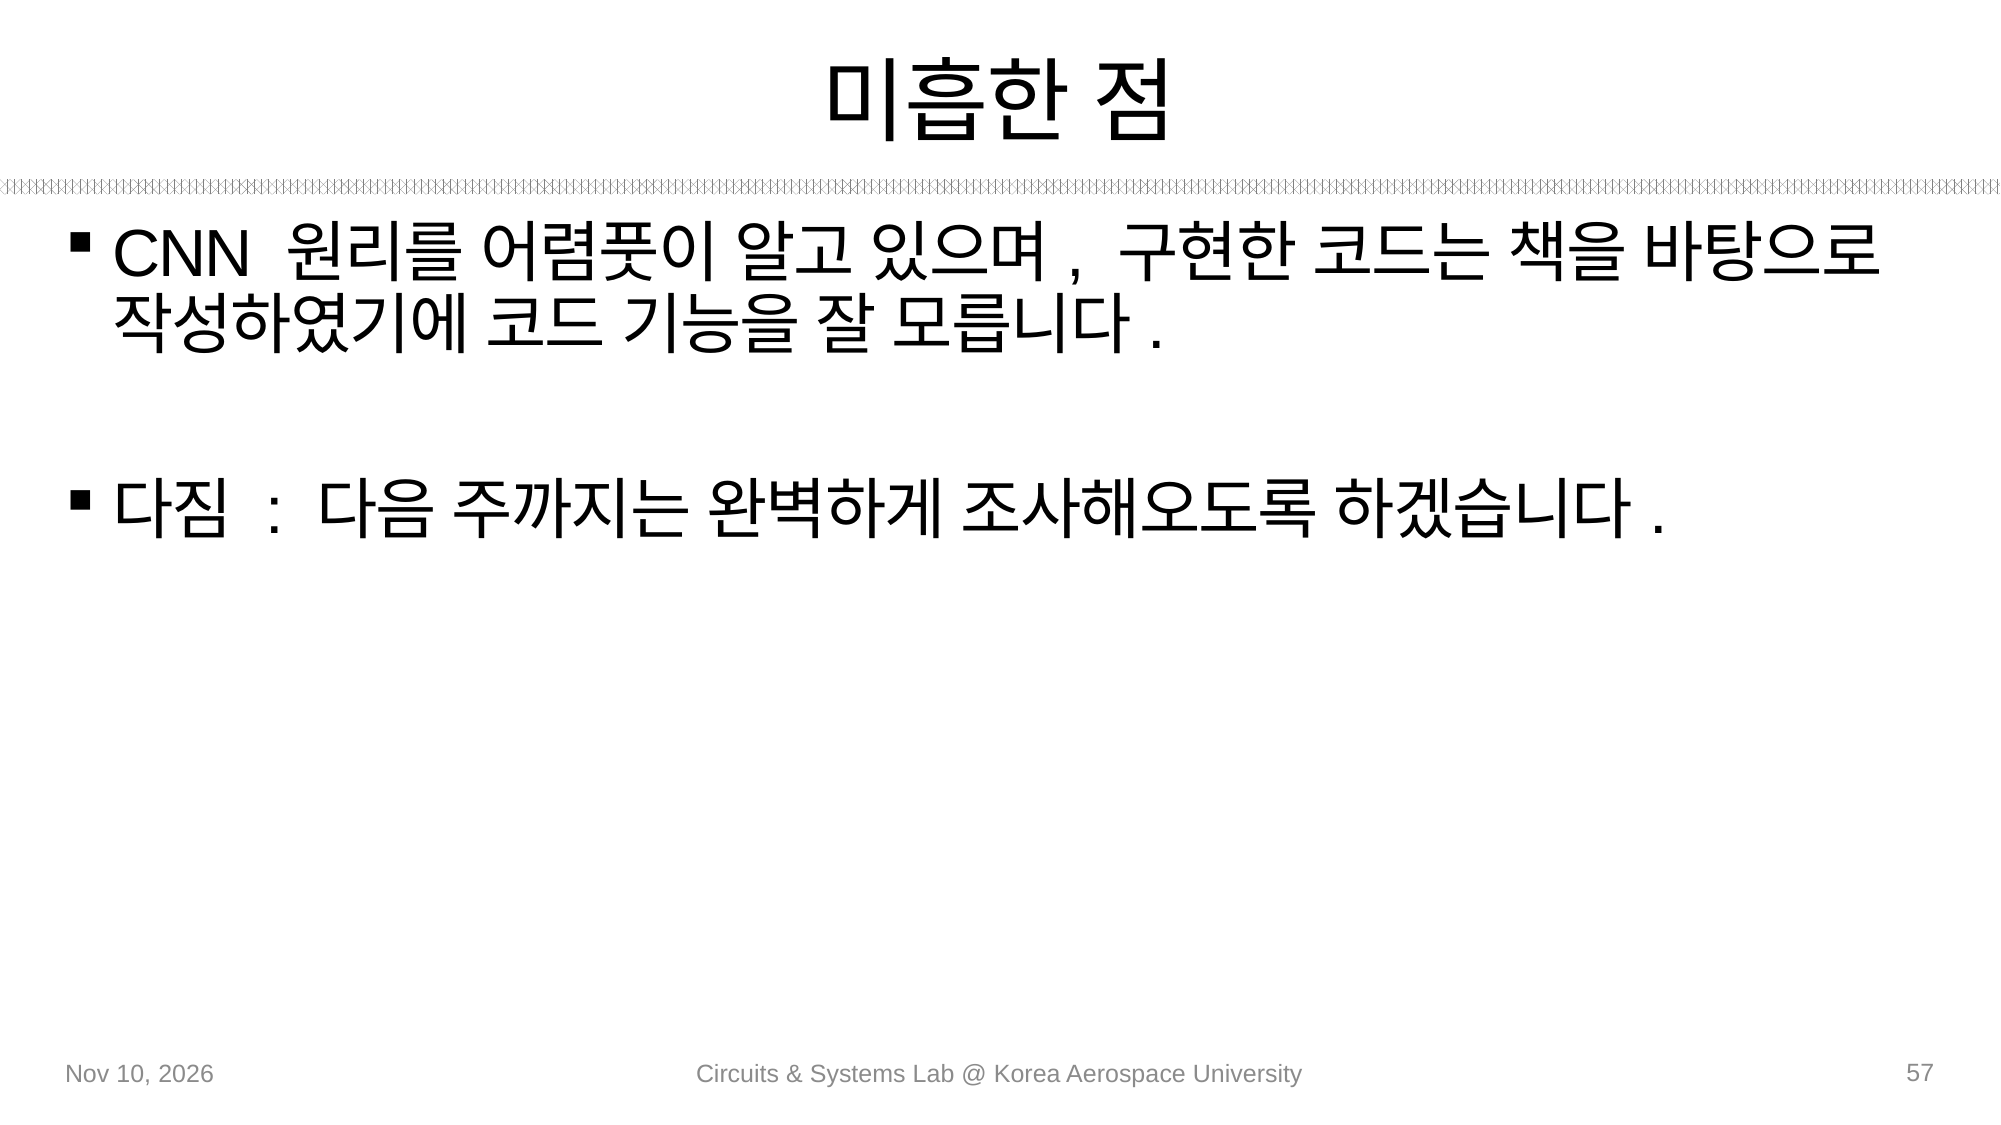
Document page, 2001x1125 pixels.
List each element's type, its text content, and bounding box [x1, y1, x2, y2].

footer Circuits & Systems Lab @ Korea Aerospace University [662, 1042, 1338, 1103]
slide_number 57 [1493, 1041, 1950, 1102]
list CNN 원리를 어렴풋이 알고 있으며, 구현한 코드는 책을 바탕으로 작성하였기에 코드 기능을 잘 모릅니다. 다짐 : 다음 주까지는 완벽하게 조사해오도록 하겠습니다. [50, 211, 1950, 1014]
title 미흡한 점 [50, 32, 1950, 163]
slide_number 25-Sep-20 [50, 1042, 500, 1103]
